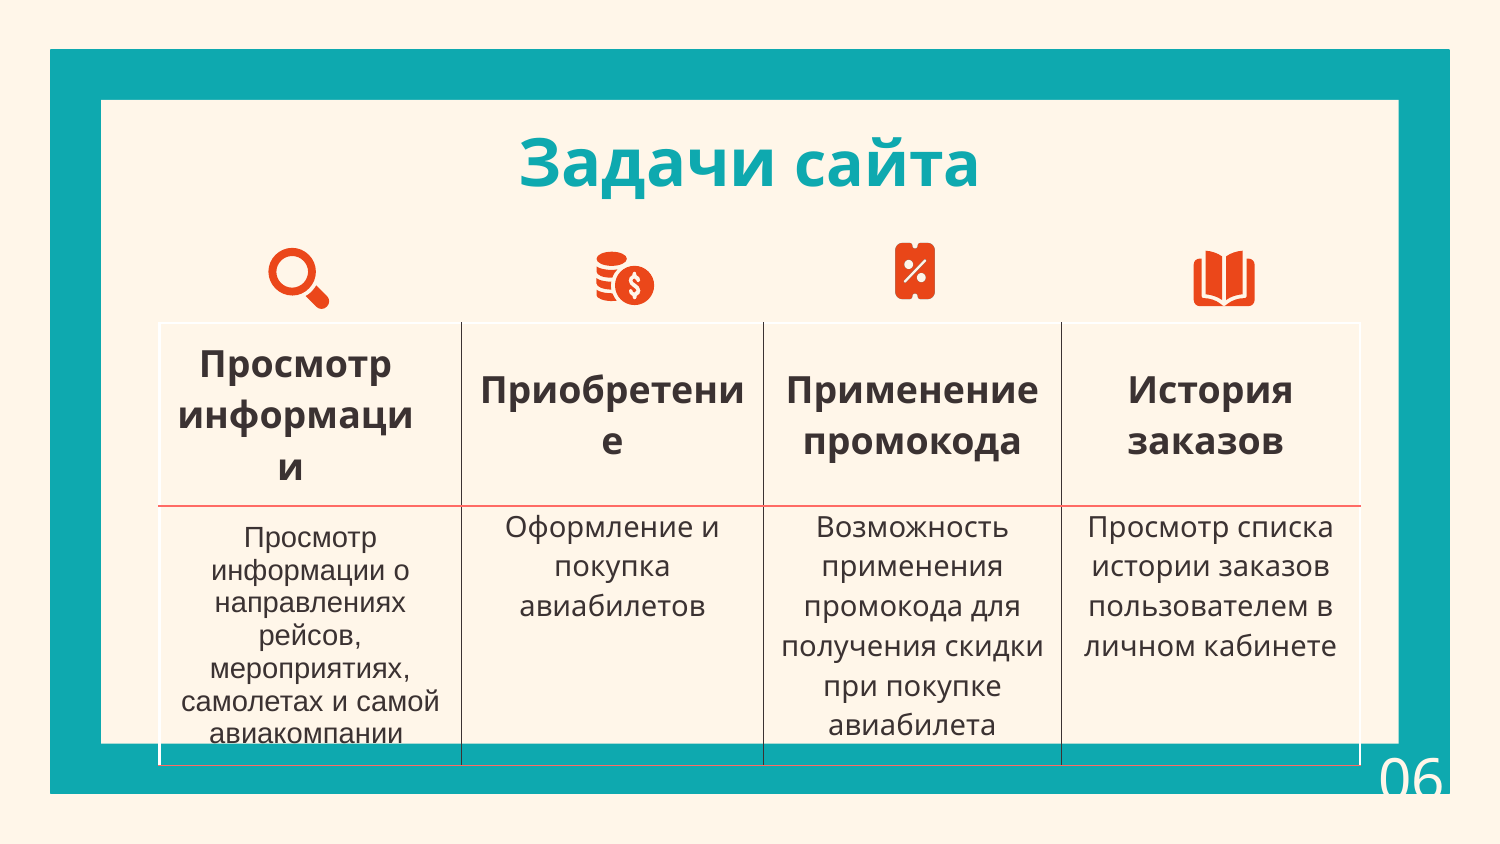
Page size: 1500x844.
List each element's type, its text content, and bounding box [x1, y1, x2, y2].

table_cell Возможность применения промокода для получения скидки при покупке авиабилета [764, 507, 1061, 765]
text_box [596, 251, 655, 306]
table_header Применение промокода [764, 324, 1061, 505]
table_cell Оформление и покупка авиабилетов [462, 507, 763, 765]
text_box 06 [1340, 717, 1483, 789]
table_header Приобретение [462, 324, 763, 505]
table_header История заказов [1062, 324, 1359, 505]
table_header Просмотр информации [161, 324, 461, 505]
table_cell Просмотр списка истории заказов пользователем в личном кабинете [1062, 507, 1359, 765]
picture [879, 241, 951, 316]
title Задачи сайта [180, 105, 1320, 190]
table_cell Просмотр информации о направлениях рейсов, мероприятиях, самолетах и самой авиакомпании [161, 507, 461, 765]
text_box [1193, 250, 1255, 307]
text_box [268, 247, 331, 310]
